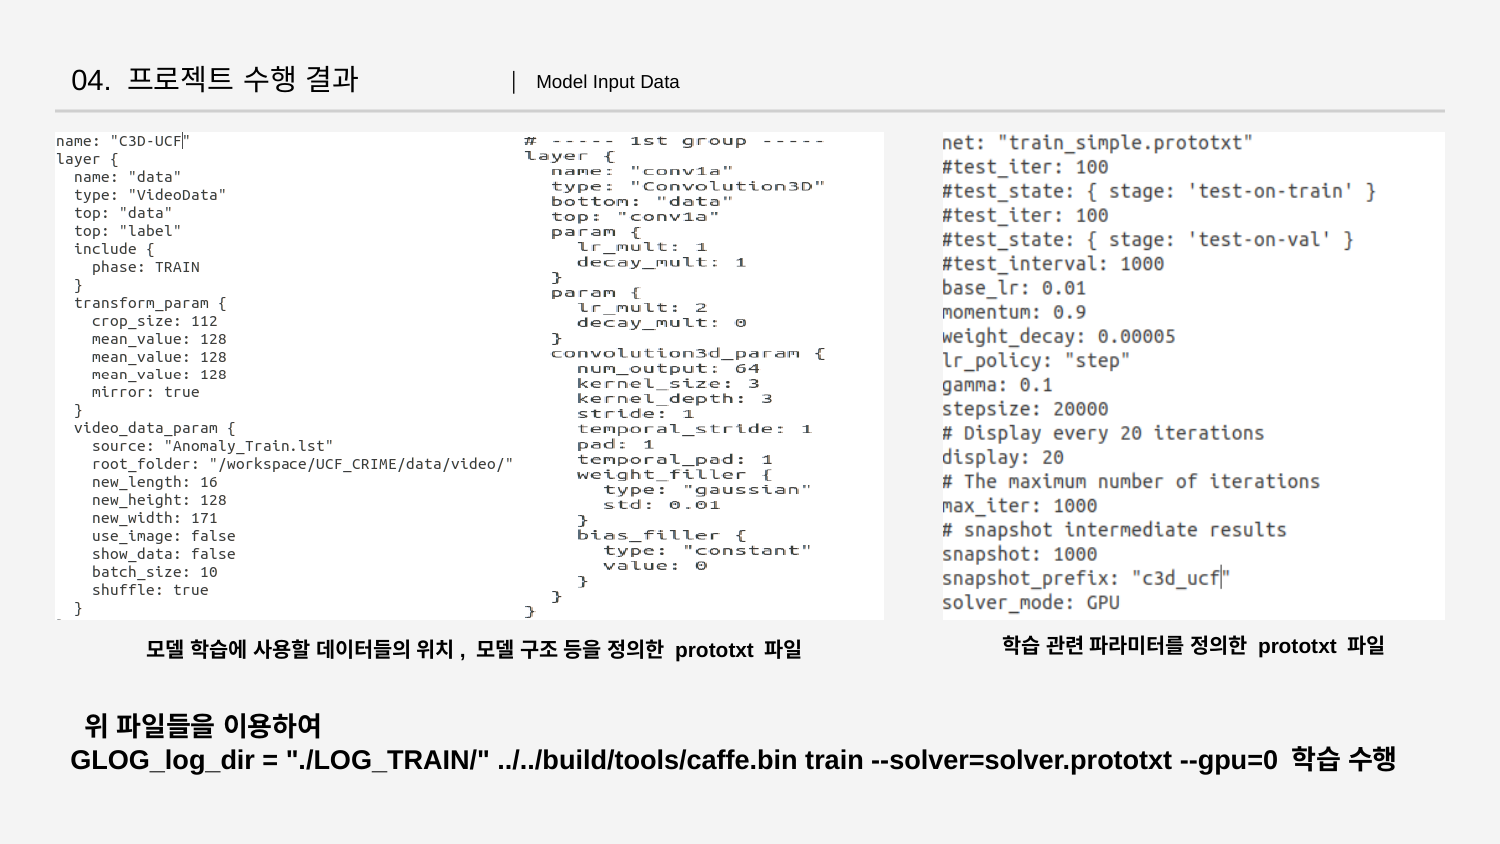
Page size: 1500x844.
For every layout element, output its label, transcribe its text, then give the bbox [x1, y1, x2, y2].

picture [54, 105, 1445, 116]
text_box 위 파일들을 이용하여 GLOG_log_dir = "./LOG_TRAIN/" ../../build/tools/caffe.bin train --solver=solver.prototxt --gpu=0 학습 수행 [55, 694, 1445, 790]
text_box │ [501, 66, 523, 96]
picture [943, 132, 1445, 621]
text_box 학습 관련 파라미터를 정의한 prototxt 파일 [943, 628, 1445, 671]
text_box Model Input Data [523, 66, 933, 96]
text_box 04. 프로젝트 수행 결과 [55, 57, 491, 100]
text_box 모델 학습에 사용할 데이터들의 위치, 모델 구조 등을 정의한 prototxt 파일 [55, 629, 884, 675]
picture [54, 132, 884, 621]
